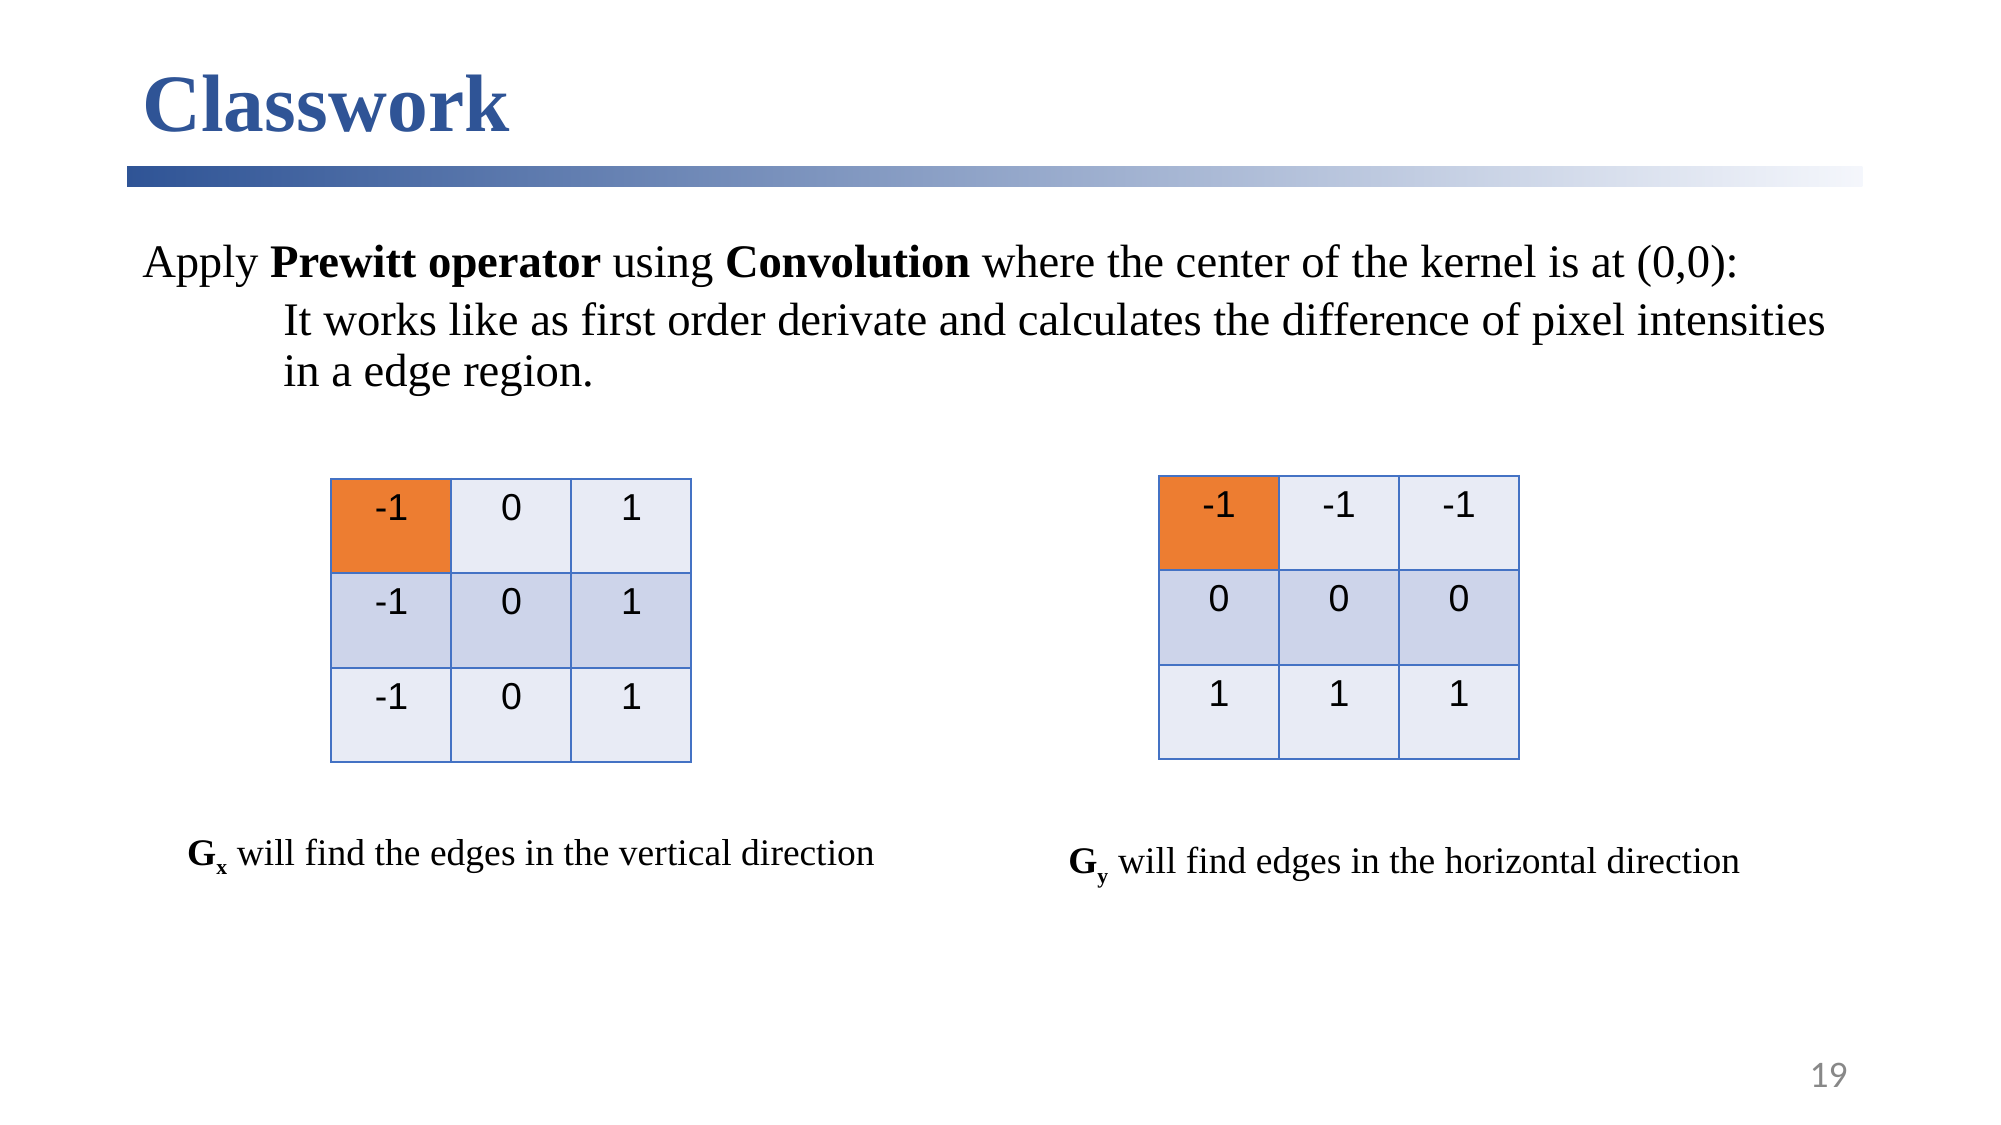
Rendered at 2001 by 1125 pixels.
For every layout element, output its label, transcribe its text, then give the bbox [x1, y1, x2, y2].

table_cell 1 [1400, 666, 1518, 758]
table_cell 1 [1160, 666, 1278, 758]
list Apply Prewitt operator using Convolution where the center of the kernel is at (0,0): It works like as first order derivate and calculates the difference of pixel intensities in a edge region. [127, 229, 1886, 407]
table_cell 0 [1400, 571, 1518, 664]
text_box Gy will find edges in the horizontal direction [1053, 828, 1769, 895]
text_box Gx will find the edges in the vertical direction [172, 820, 947, 887]
table_header 0 [452, 480, 570, 572]
table_cell 1 [1280, 666, 1398, 758]
title Classwork [127, 53, 1853, 158]
table_cell 1 [572, 669, 690, 761]
table_cell -1 [332, 669, 450, 761]
table_cell 0 [452, 574, 570, 667]
table_header -1 [1160, 477, 1278, 569]
table_header -1 [1280, 477, 1398, 569]
table_cell 0 [452, 669, 570, 761]
table_cell -1 [332, 574, 450, 667]
table_header 1 [572, 480, 690, 572]
table_cell 1 [572, 574, 690, 667]
table_cell 0 [1160, 571, 1278, 664]
table_header -1 [332, 480, 450, 572]
table_cell 0 [1280, 571, 1398, 664]
slide_number ‹#› [1412, 1042, 1863, 1103]
table_header -1 [1400, 477, 1518, 569]
